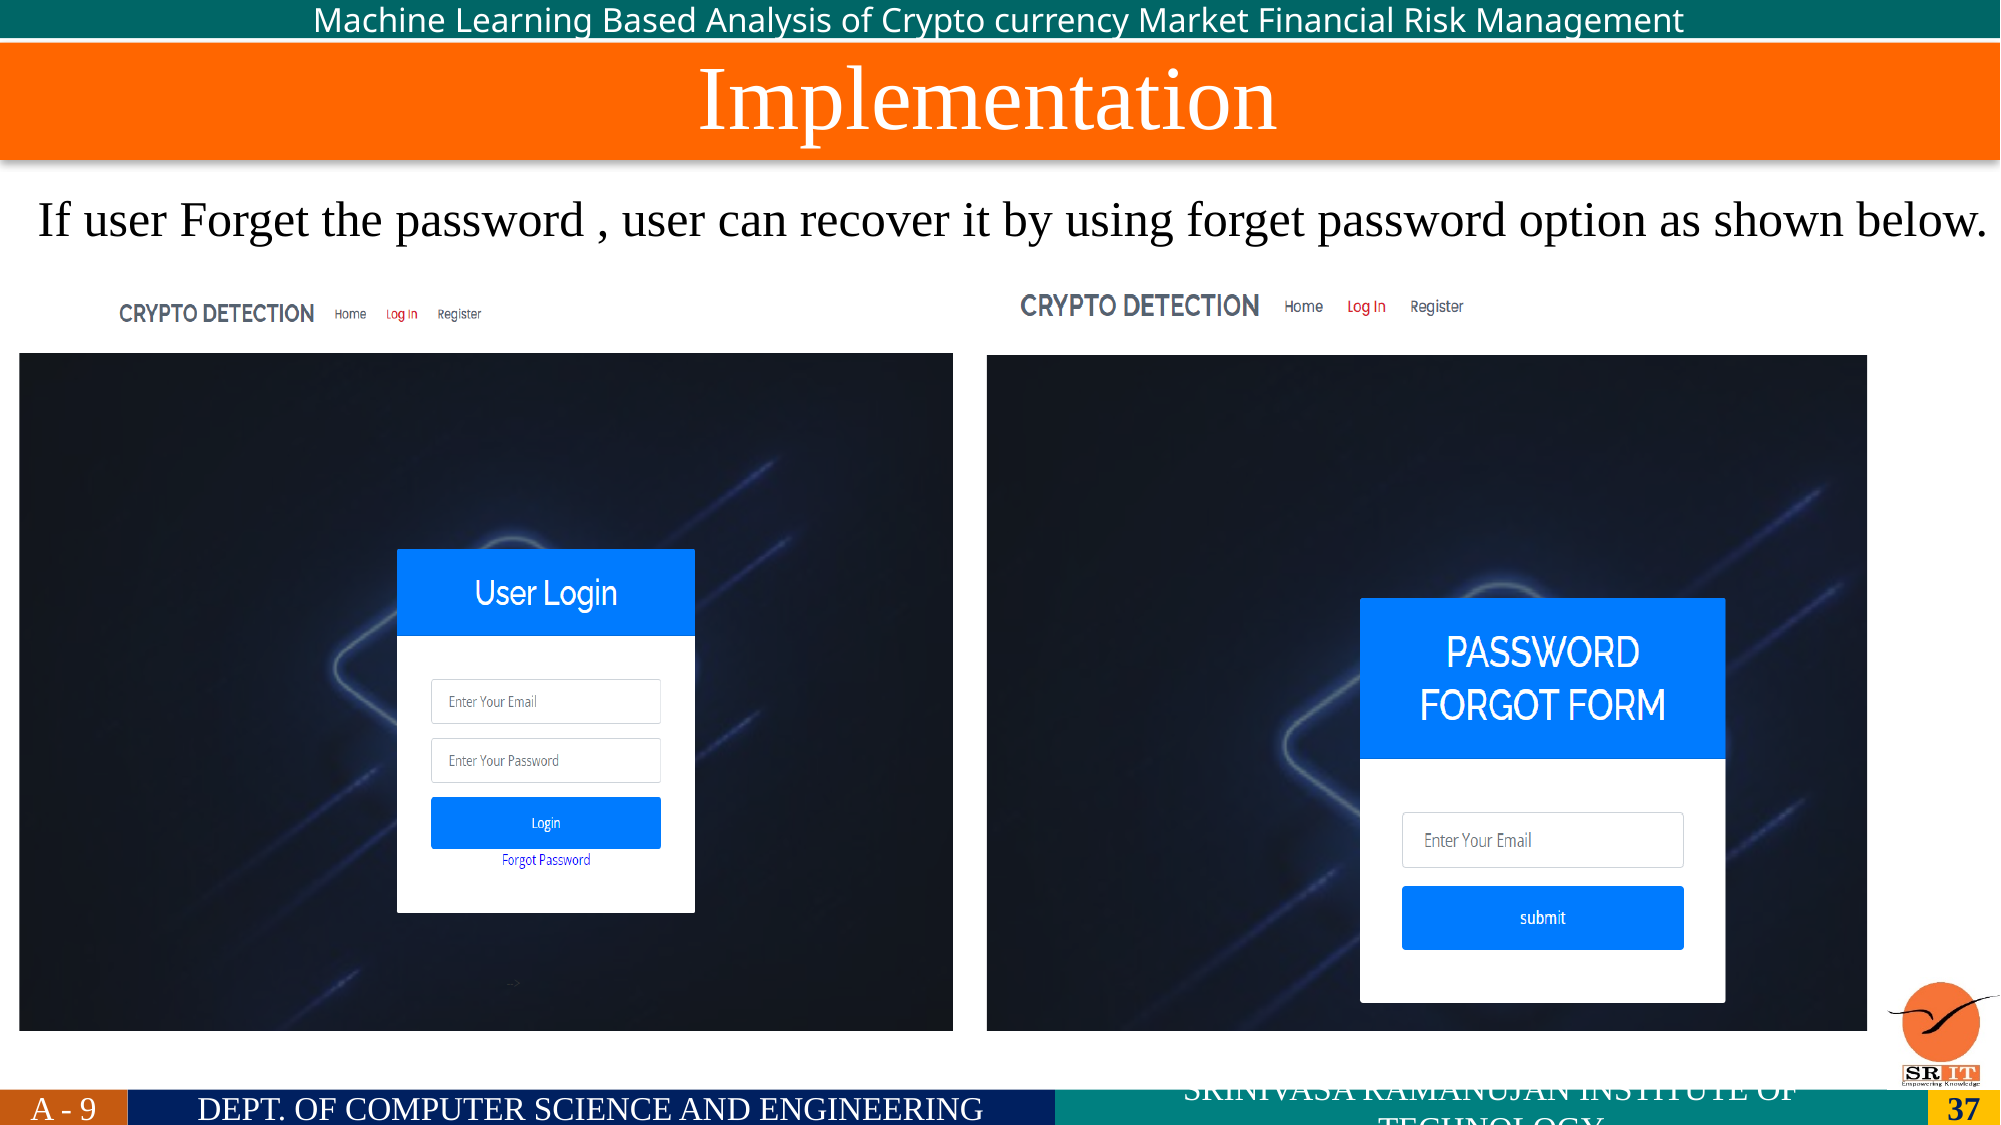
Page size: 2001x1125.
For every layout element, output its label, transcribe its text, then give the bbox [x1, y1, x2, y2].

picture [986, 273, 1868, 1031]
picture [19, 295, 954, 1031]
picture [1887, 977, 2000, 1090]
title Implementation [0, 42, 2000, 160]
text_box If user Forget the password , user can recover it by using forget password option as shown below. [23, 178, 2000, 254]
